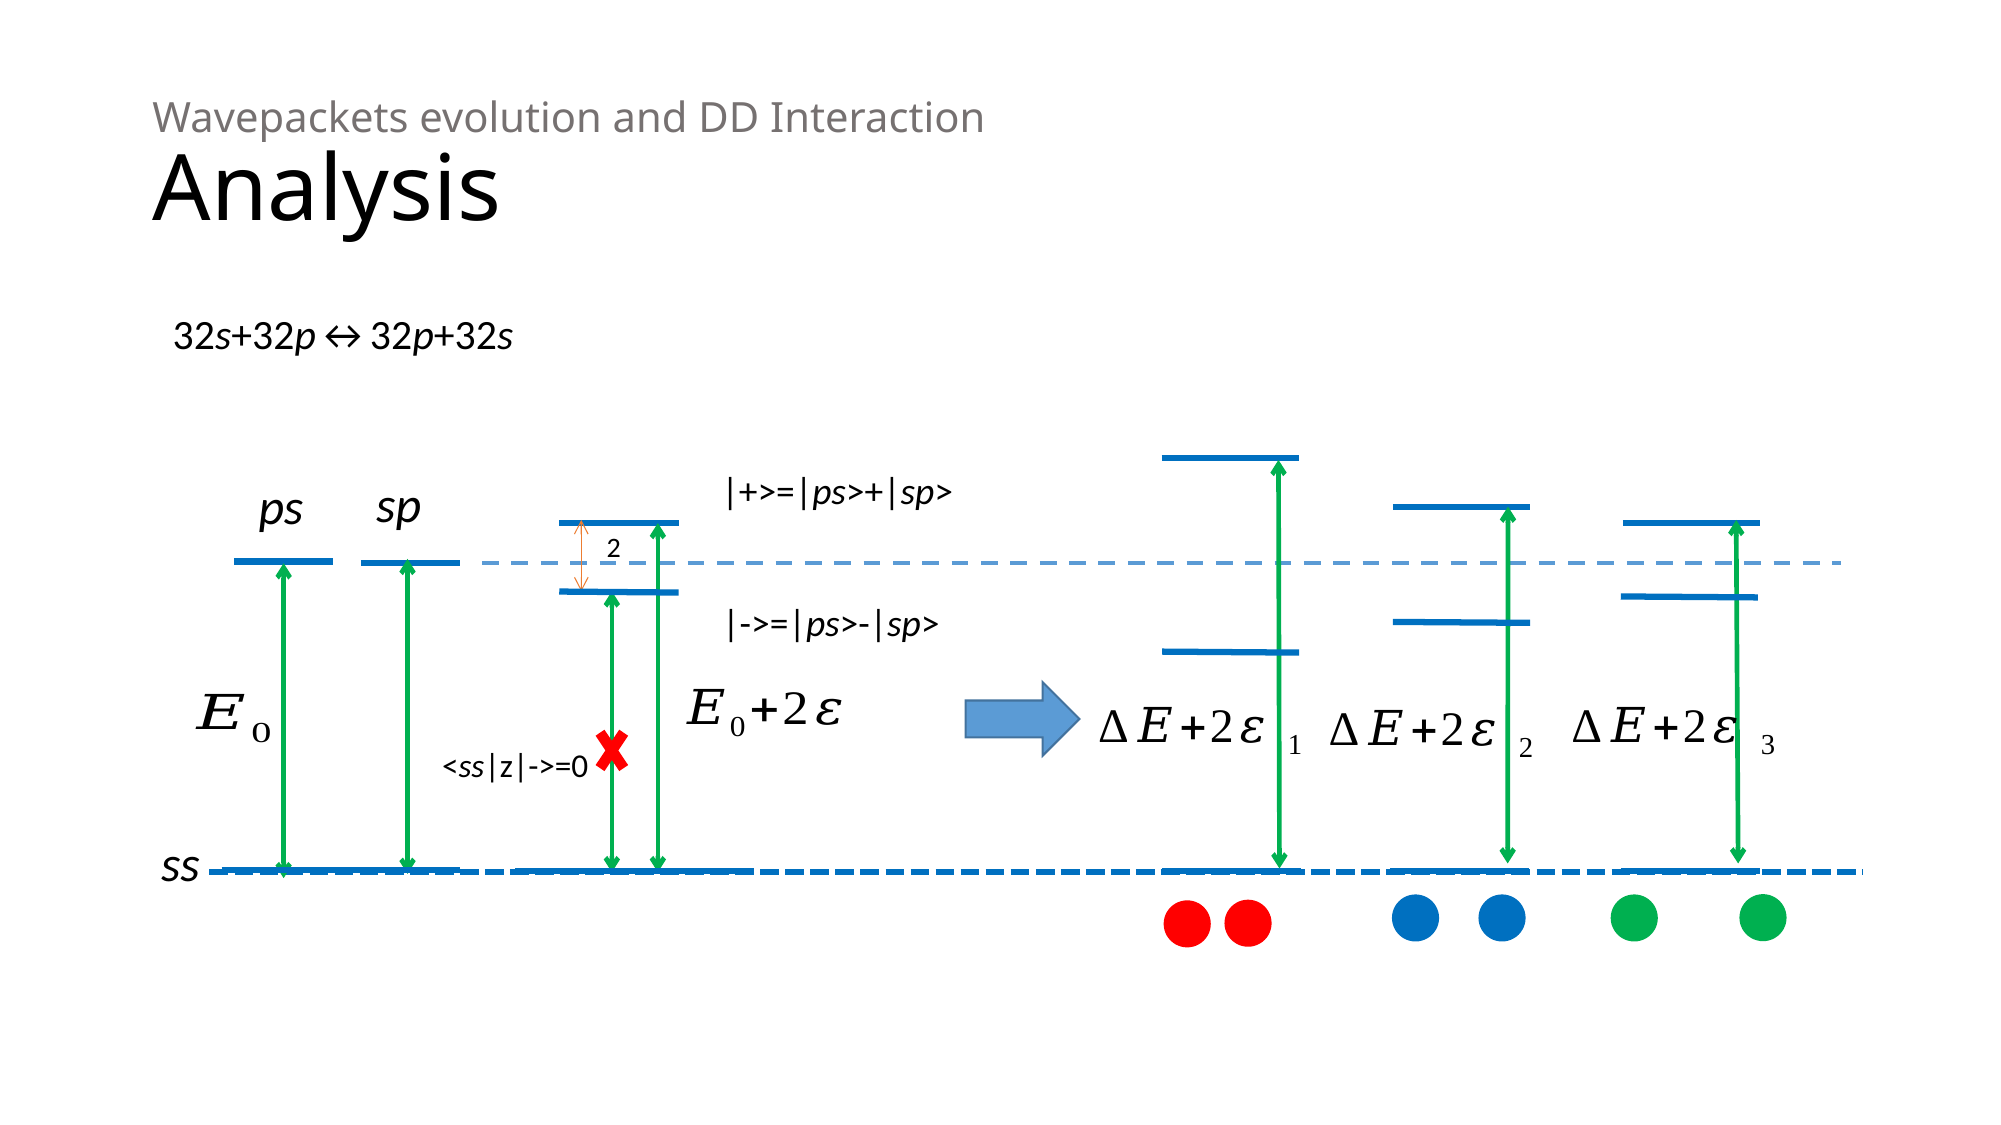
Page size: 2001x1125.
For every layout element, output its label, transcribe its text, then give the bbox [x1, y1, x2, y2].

title Wavepackets evolution and DD Interaction Analysis [137, 59, 1863, 278]
text_box 32s+32p↔32p+32s [157, 300, 529, 366]
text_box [132, 457, 1863, 947]
